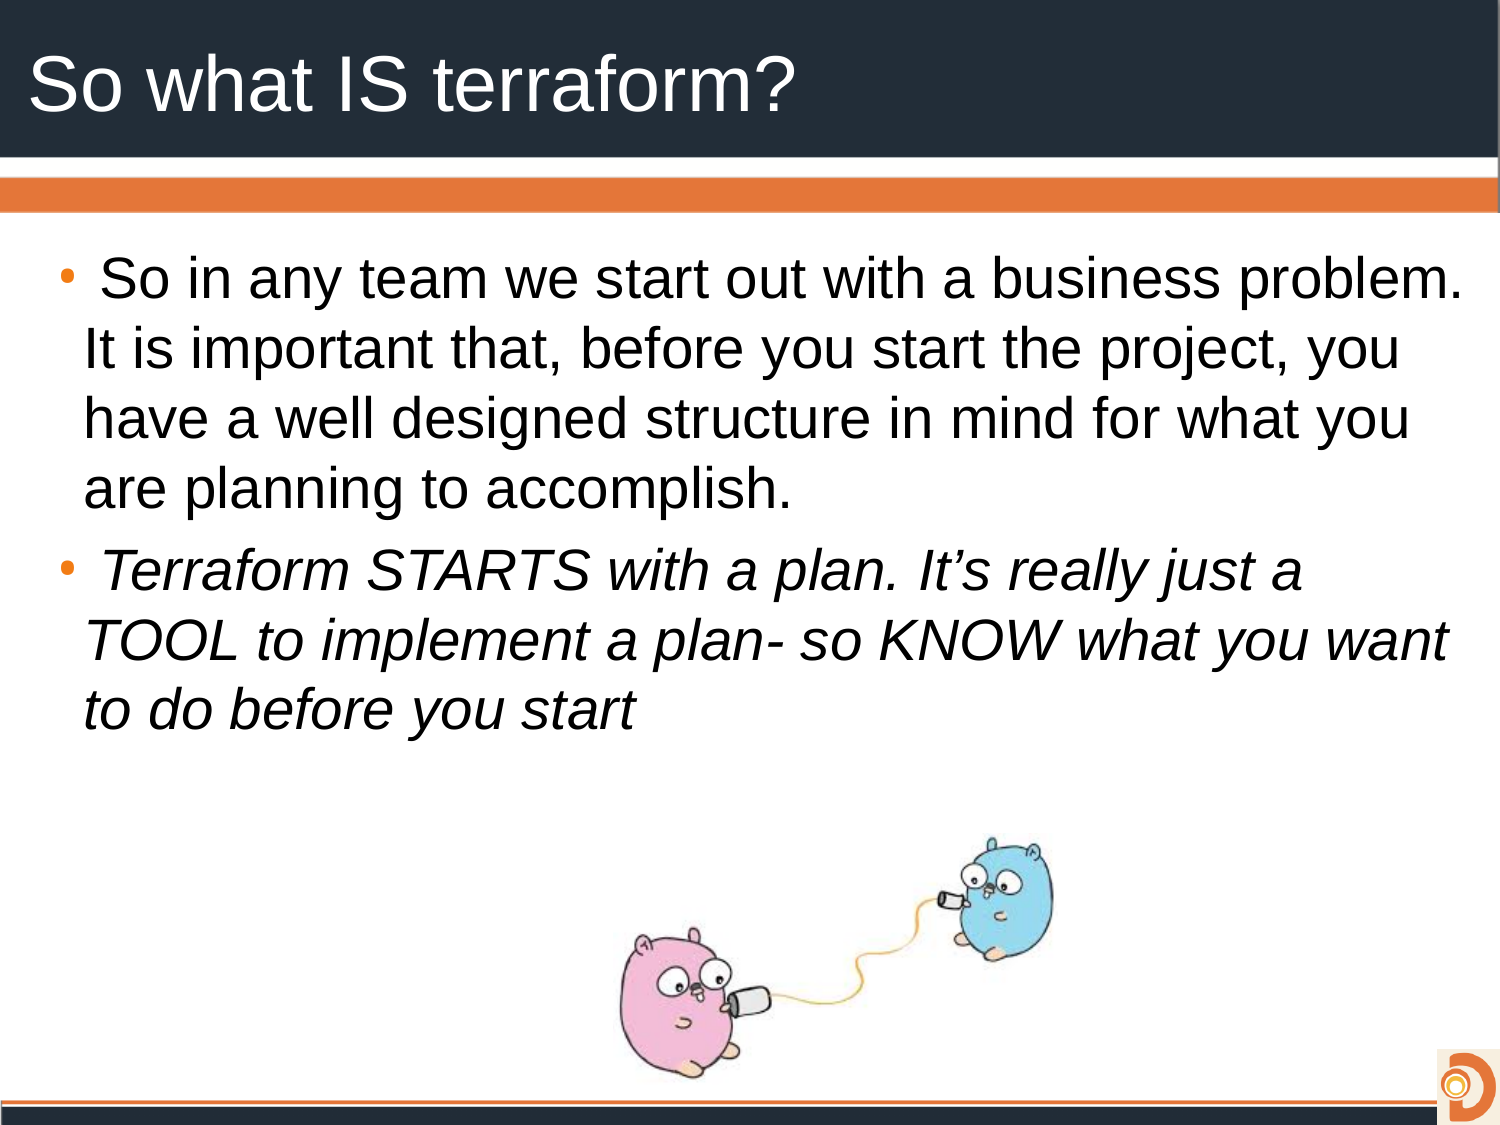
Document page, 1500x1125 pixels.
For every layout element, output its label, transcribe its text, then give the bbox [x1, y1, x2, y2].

picture [2, 1049, 1500, 1125]
picture [613, 832, 1058, 1089]
picture [0, 0, 1500, 213]
title So what IS terraform? [12, 24, 1488, 136]
list So in any team we start out with a business problem. It is important that, before you start the project, you have a well designed structure in mind for what you are planning to accomplish. Terraform STARTS with a plan. It’s really just a TOOL to implement a plan- so KNOW what you want to do before you start [12, 224, 1488, 1050]
